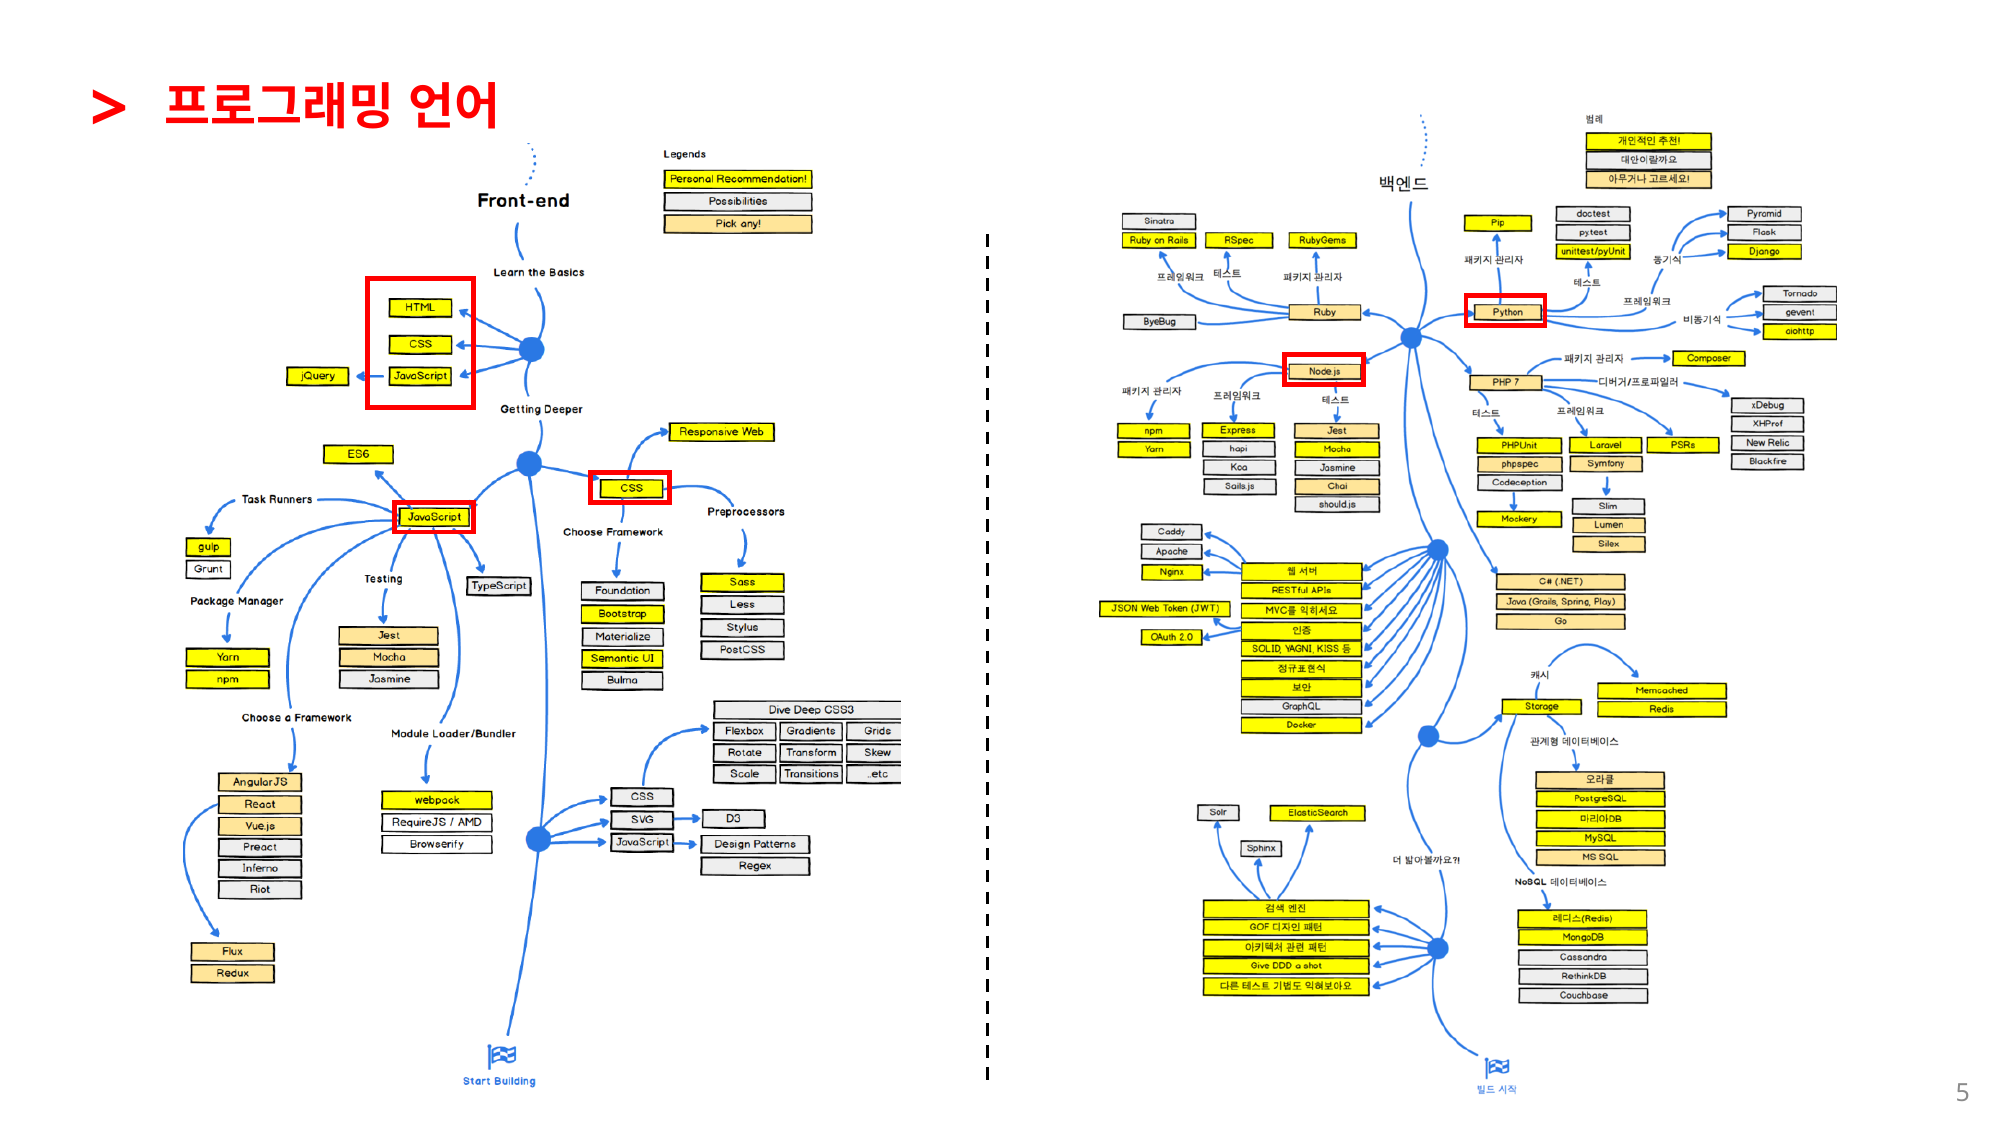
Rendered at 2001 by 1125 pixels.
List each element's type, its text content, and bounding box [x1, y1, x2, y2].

text_box > [75, 57, 675, 152]
picture [149, 135, 901, 1123]
picture [1099, 112, 1837, 1098]
slide_number 5 [1534, 1063, 1985, 1124]
text_box 프로그래밍 언어 [149, 67, 1012, 143]
